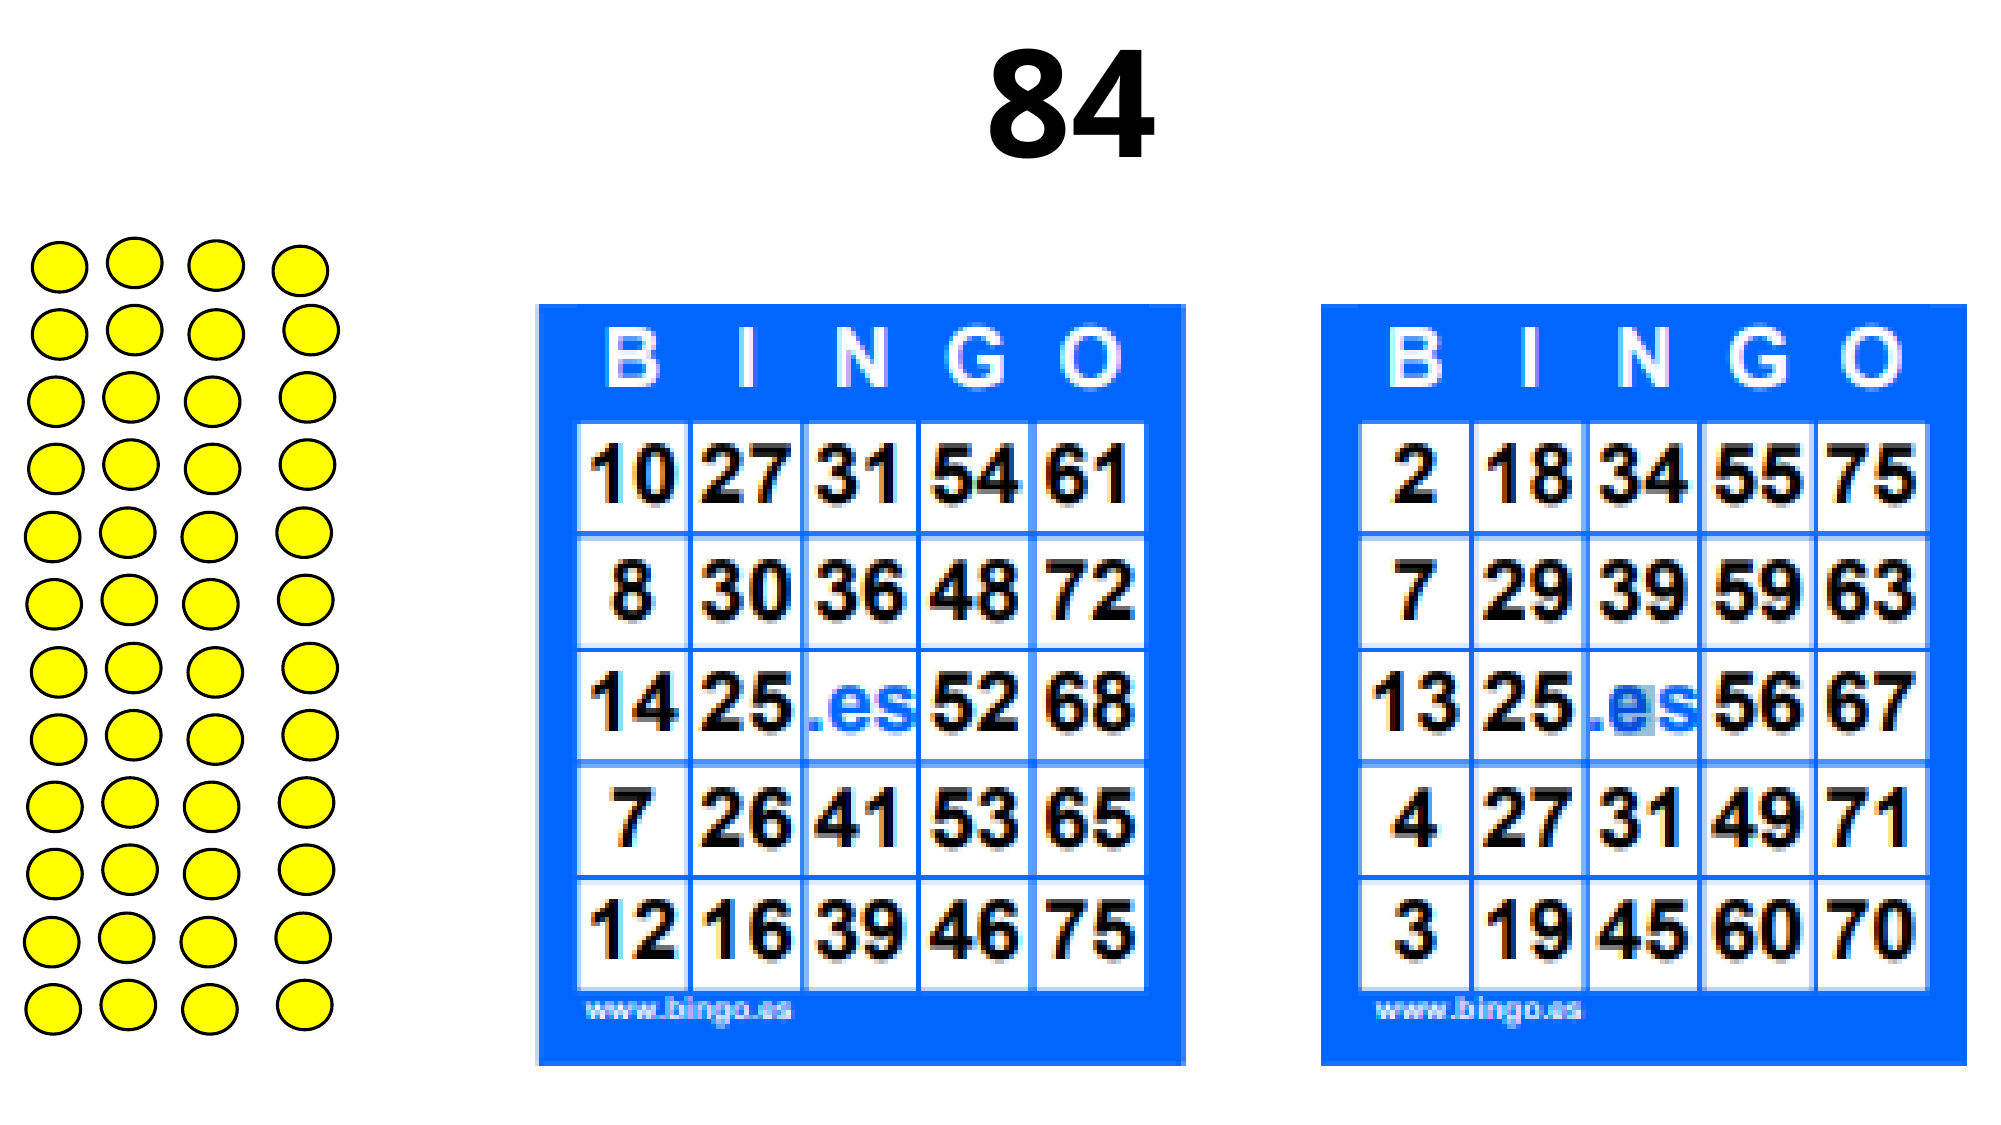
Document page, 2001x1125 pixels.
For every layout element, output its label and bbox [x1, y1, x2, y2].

text_box [31, 308, 88, 361]
text_box [179, 916, 237, 968]
text_box [101, 776, 159, 829]
text_box [970, 0, 1186, 195]
text_box [98, 912, 156, 964]
text_box [102, 438, 160, 491]
text_box [27, 375, 85, 428]
text_box [275, 506, 333, 559]
text_box [278, 776, 335, 829]
text_box [272, 245, 329, 297]
text_box [276, 979, 334, 1031]
text_box [279, 371, 336, 424]
text_box [281, 642, 339, 694]
text_box [31, 241, 88, 294]
text_box [25, 578, 83, 631]
text_box [181, 983, 239, 1036]
text_box [105, 709, 163, 762]
text_box [281, 709, 339, 762]
text_box [30, 646, 88, 699]
text_box [183, 781, 240, 833]
text_box [99, 979, 157, 1031]
text_box [278, 843, 335, 896]
text_box [105, 642, 163, 694]
text_box [99, 506, 157, 559]
text_box [27, 443, 85, 495]
text_box [183, 848, 240, 900]
picture [526, 292, 2000, 1071]
text_box [186, 713, 244, 766]
text_box [184, 443, 241, 495]
text_box [101, 843, 159, 896]
text_box [30, 713, 88, 766]
text_box [182, 578, 240, 631]
text_box [277, 574, 335, 626]
text_box [106, 237, 164, 289]
text_box [106, 304, 164, 356]
text_box [102, 371, 160, 424]
text_box [187, 239, 245, 292]
text_box [186, 646, 244, 699]
text_box [279, 438, 336, 491]
text_box [24, 511, 81, 563]
text_box [26, 848, 84, 900]
text_box [282, 304, 340, 356]
text_box [26, 781, 84, 833]
text_box [24, 983, 82, 1036]
text_box [187, 308, 245, 361]
text_box [23, 916, 81, 968]
text_box [180, 511, 238, 563]
text_box [100, 574, 158, 626]
text_box [274, 912, 332, 964]
text_box [184, 375, 241, 428]
